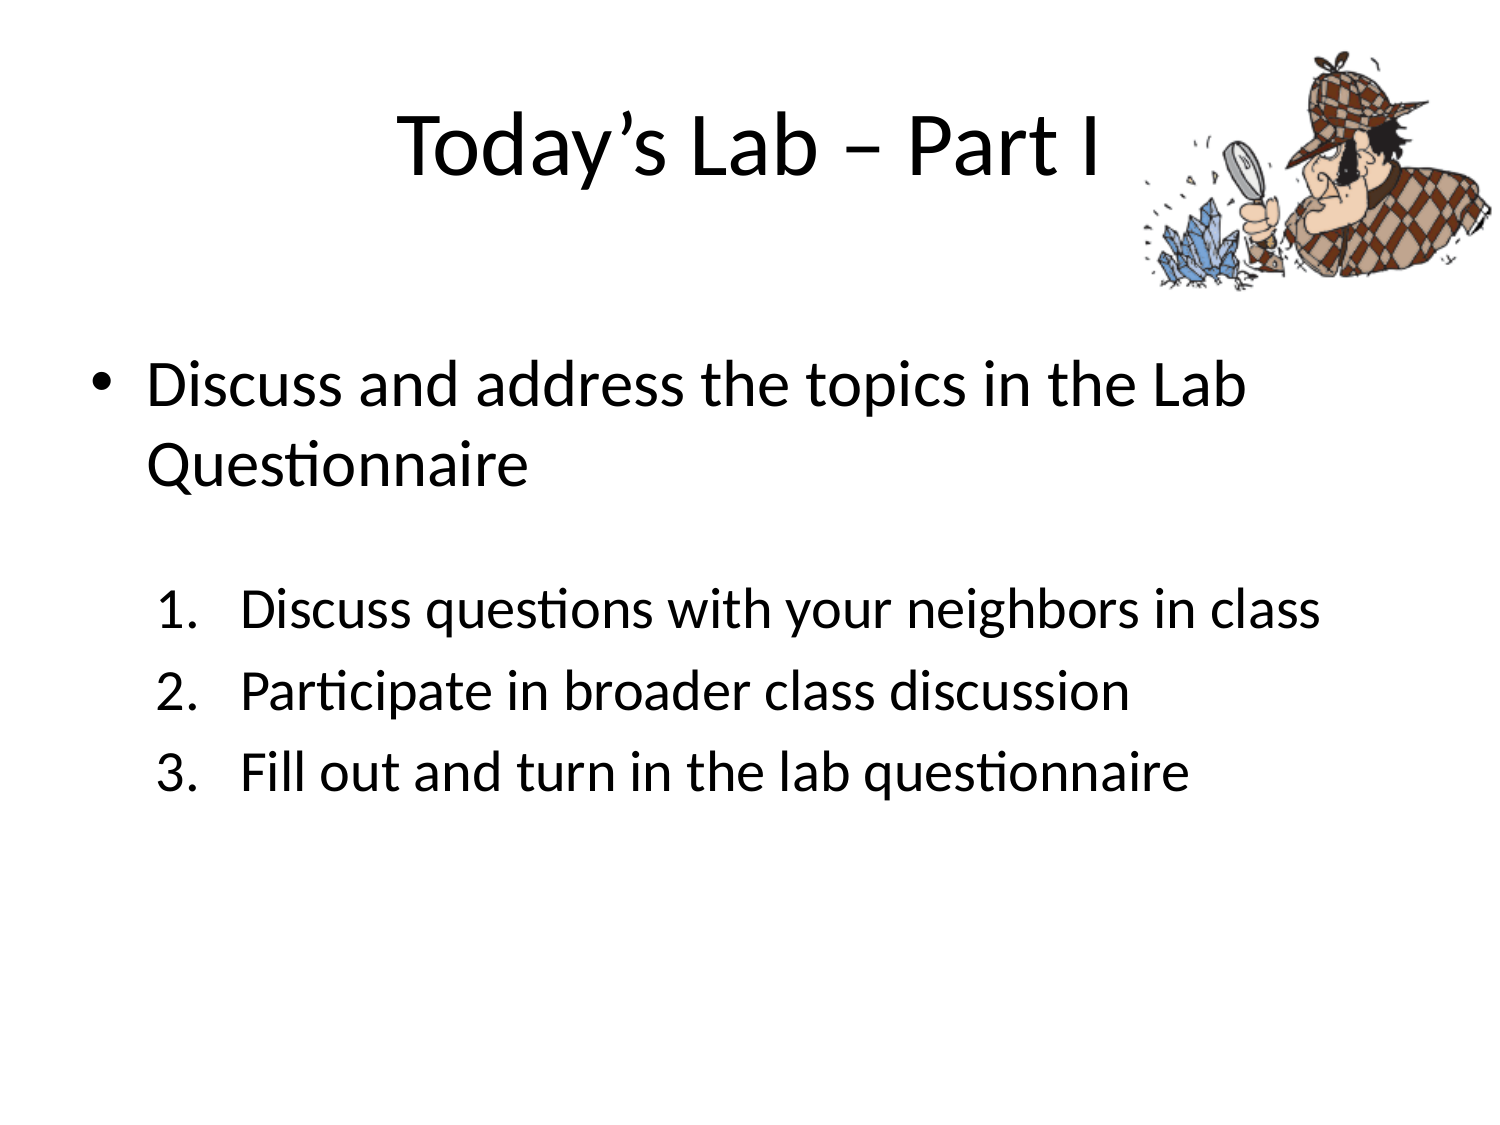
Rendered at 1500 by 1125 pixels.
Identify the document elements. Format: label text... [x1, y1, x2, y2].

title Today’s Lab – Part I [75, 45, 1132, 233]
picture [1137, 25, 1498, 324]
list Discuss and address the topics in the Lab Questionnaire Discuss questions with your neighbors in class Participate in broader class discussion Fill out and turn in the lab questionnaire [75, 332, 1425, 1076]
